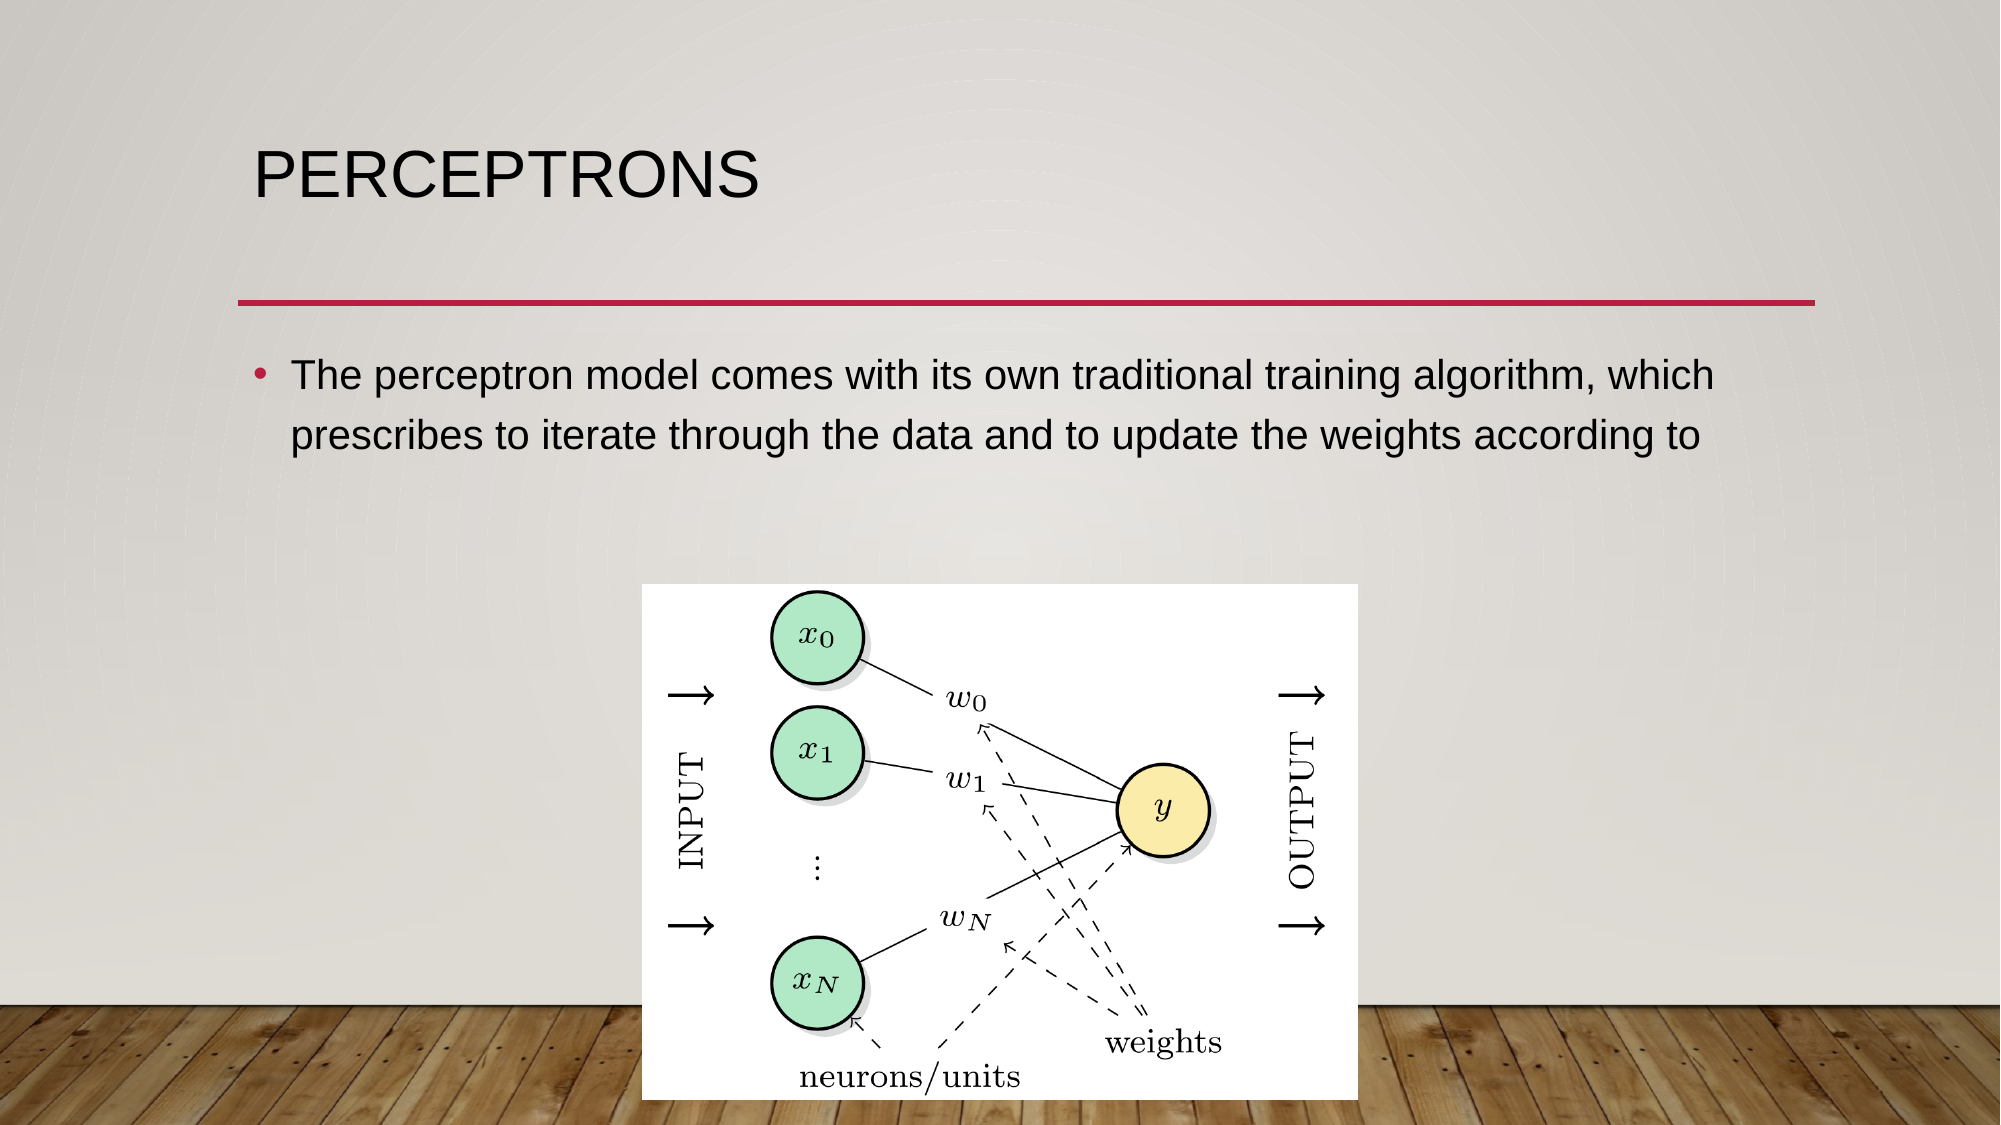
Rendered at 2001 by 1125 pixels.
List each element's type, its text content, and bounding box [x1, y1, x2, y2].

title Perceptrons [238, 131, 1814, 305]
picture [0, 584, 2000, 1125]
